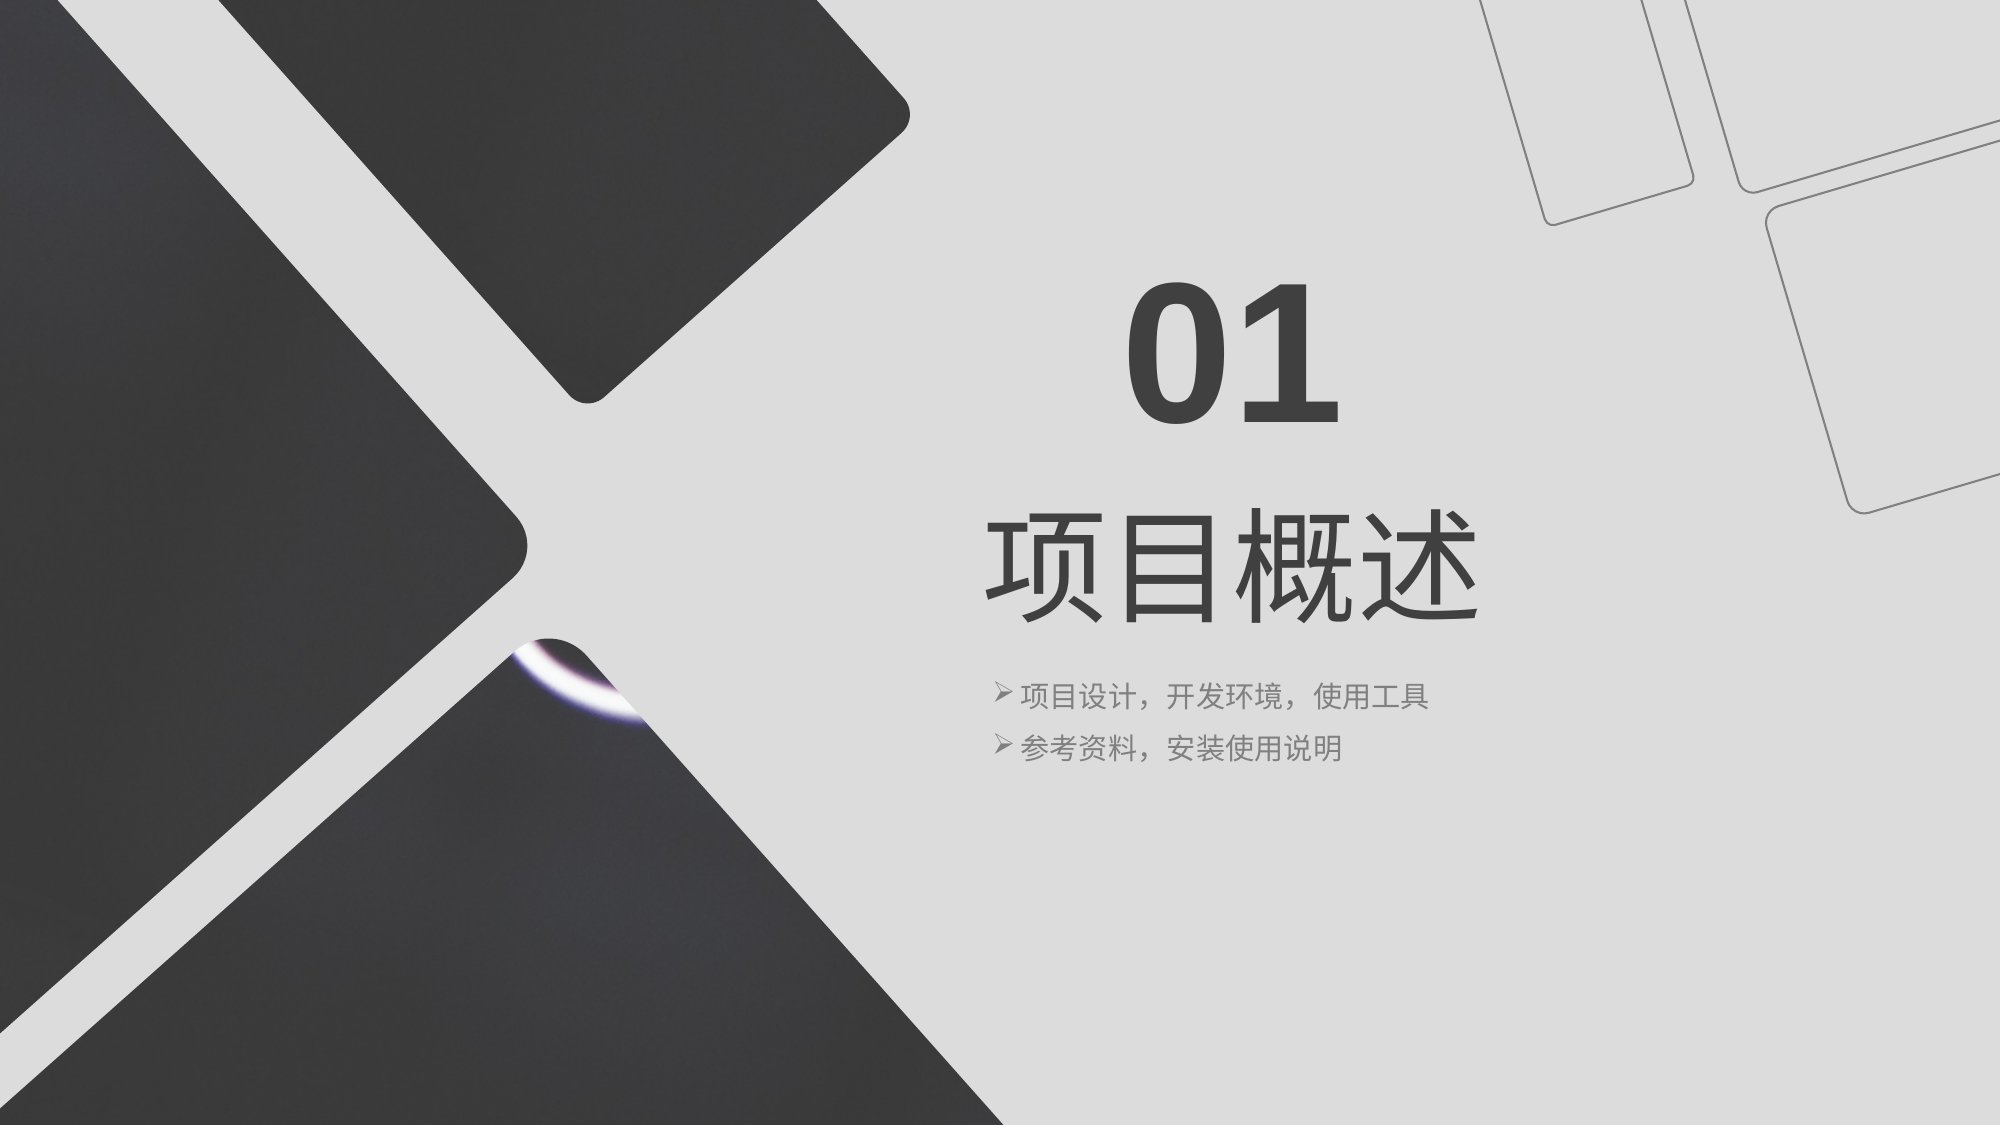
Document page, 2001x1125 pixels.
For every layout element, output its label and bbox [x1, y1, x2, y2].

text_box [619, 240, 1846, 768]
text_box [1575, 0, 2000, 512]
picture [995, 1115, 1004, 1125]
text_box [0, 0, 995, 1125]
